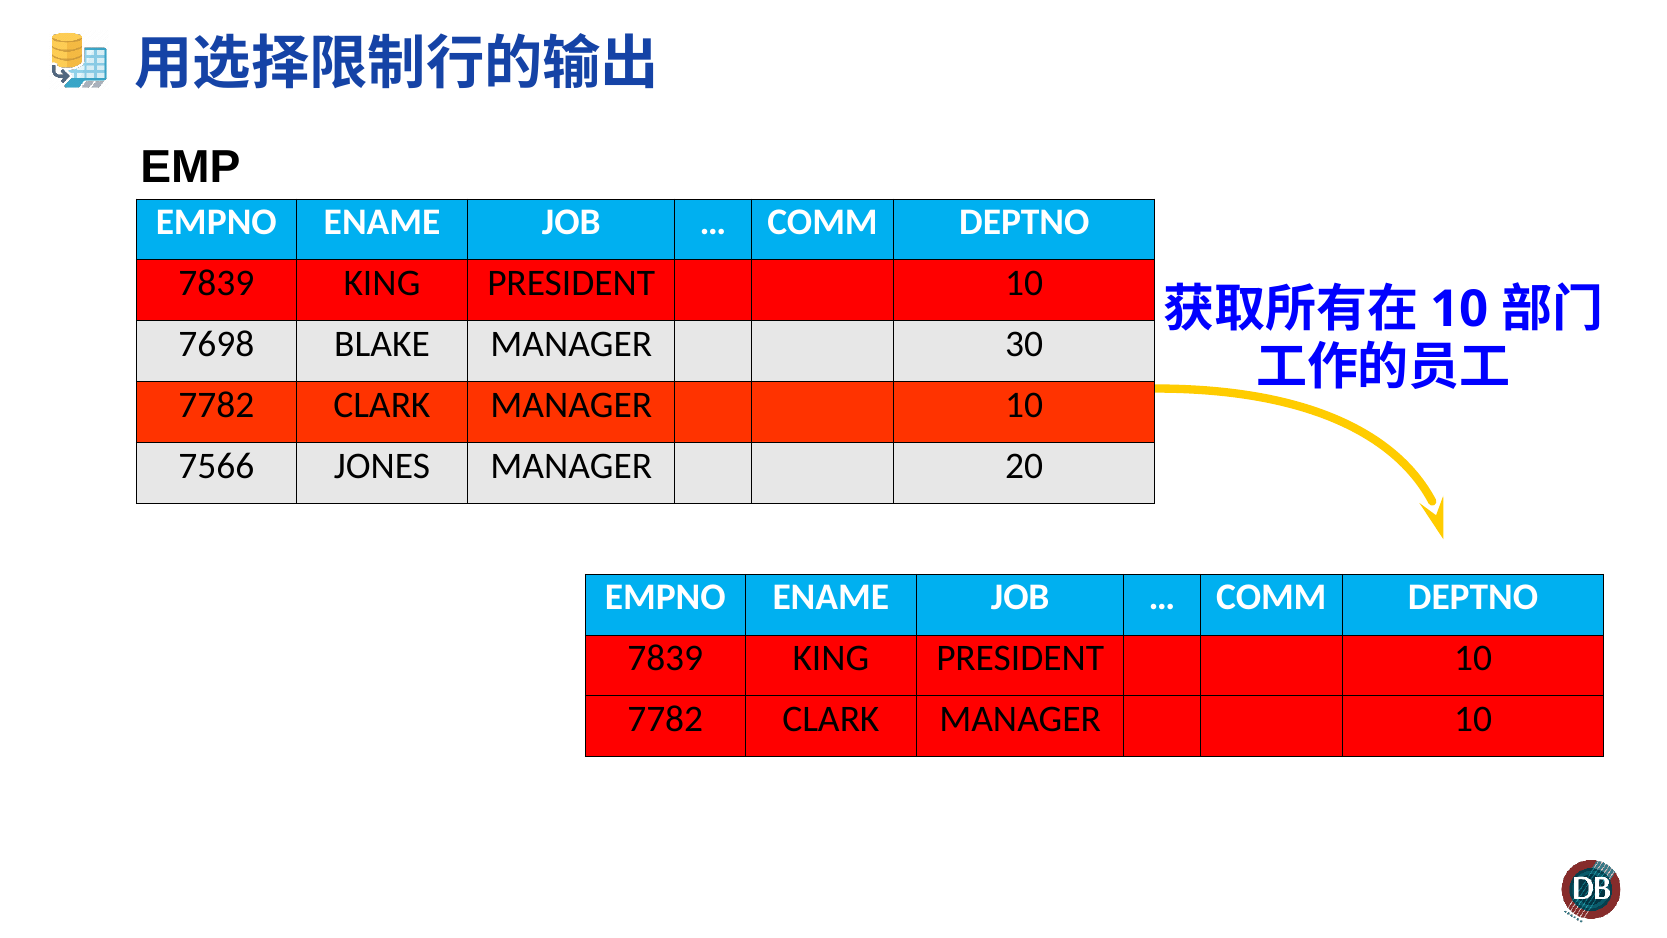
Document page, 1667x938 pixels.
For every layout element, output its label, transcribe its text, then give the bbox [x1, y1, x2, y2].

table_header COMM [752, 200, 893, 259]
table_cell [752, 321, 893, 381]
table_cell 20 [894, 443, 1130, 503]
table_cell MANAGER [468, 321, 674, 381]
table_cell 10 [1343, 636, 1603, 695]
table_cell CLARK [746, 696, 916, 756]
table_header ENAME [297, 200, 467, 259]
table_cell [1201, 696, 1342, 756]
table_cell MANAGER [468, 382, 674, 442]
table_header EMPNO [586, 575, 745, 635]
table_cell KING [297, 260, 467, 320]
table_cell PRESIDENT [917, 636, 1123, 695]
picture [49, 30, 109, 90]
table_header DEPTNO [894, 200, 1154, 259]
picture [1557, 858, 1623, 924]
table_header … [1124, 575, 1200, 635]
table_cell [1124, 636, 1200, 695]
table_cell 30 [894, 321, 1130, 381]
table_cell 10 [894, 382, 1130, 442]
table_cell [752, 260, 893, 320]
table_cell PRESIDENT [468, 260, 674, 320]
table_cell [675, 321, 751, 381]
table_header COMM [1201, 575, 1342, 635]
table_header JOB [468, 200, 674, 259]
table_cell 7839 [586, 636, 745, 695]
table_cell [675, 382, 751, 442]
table_cell [752, 443, 893, 503]
table_cell 7698 [137, 321, 296, 381]
table_header DEPTNO [1343, 575, 1603, 635]
table_cell MANAGER [917, 696, 1123, 756]
table_header … [675, 200, 751, 259]
table_cell CLARK [297, 382, 467, 442]
table_cell MANAGER [468, 443, 674, 503]
table_cell BLAKE [297, 321, 467, 381]
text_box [1135, 271, 1632, 545]
table_header EMPNO [137, 200, 296, 259]
table_cell JONES [297, 443, 467, 503]
table_cell 7839 [137, 260, 296, 320]
table_cell 10 [1343, 696, 1603, 756]
table_cell [1124, 696, 1200, 756]
table_cell 7782 [586, 696, 745, 756]
table_cell 7782 [137, 382, 296, 442]
table_cell [675, 443, 751, 503]
table_header ENAME [746, 575, 916, 635]
table_cell [752, 382, 893, 442]
table_cell [1201, 636, 1342, 695]
table_cell 10 [894, 260, 1154, 320]
table_header JOB [917, 575, 1123, 635]
title 用选择限制行的输出 [118, 17, 1590, 103]
table_cell [675, 260, 751, 320]
table_cell KING [746, 636, 916, 695]
table_cell 7566 [137, 443, 296, 503]
text_box EMP [123, 127, 258, 200]
